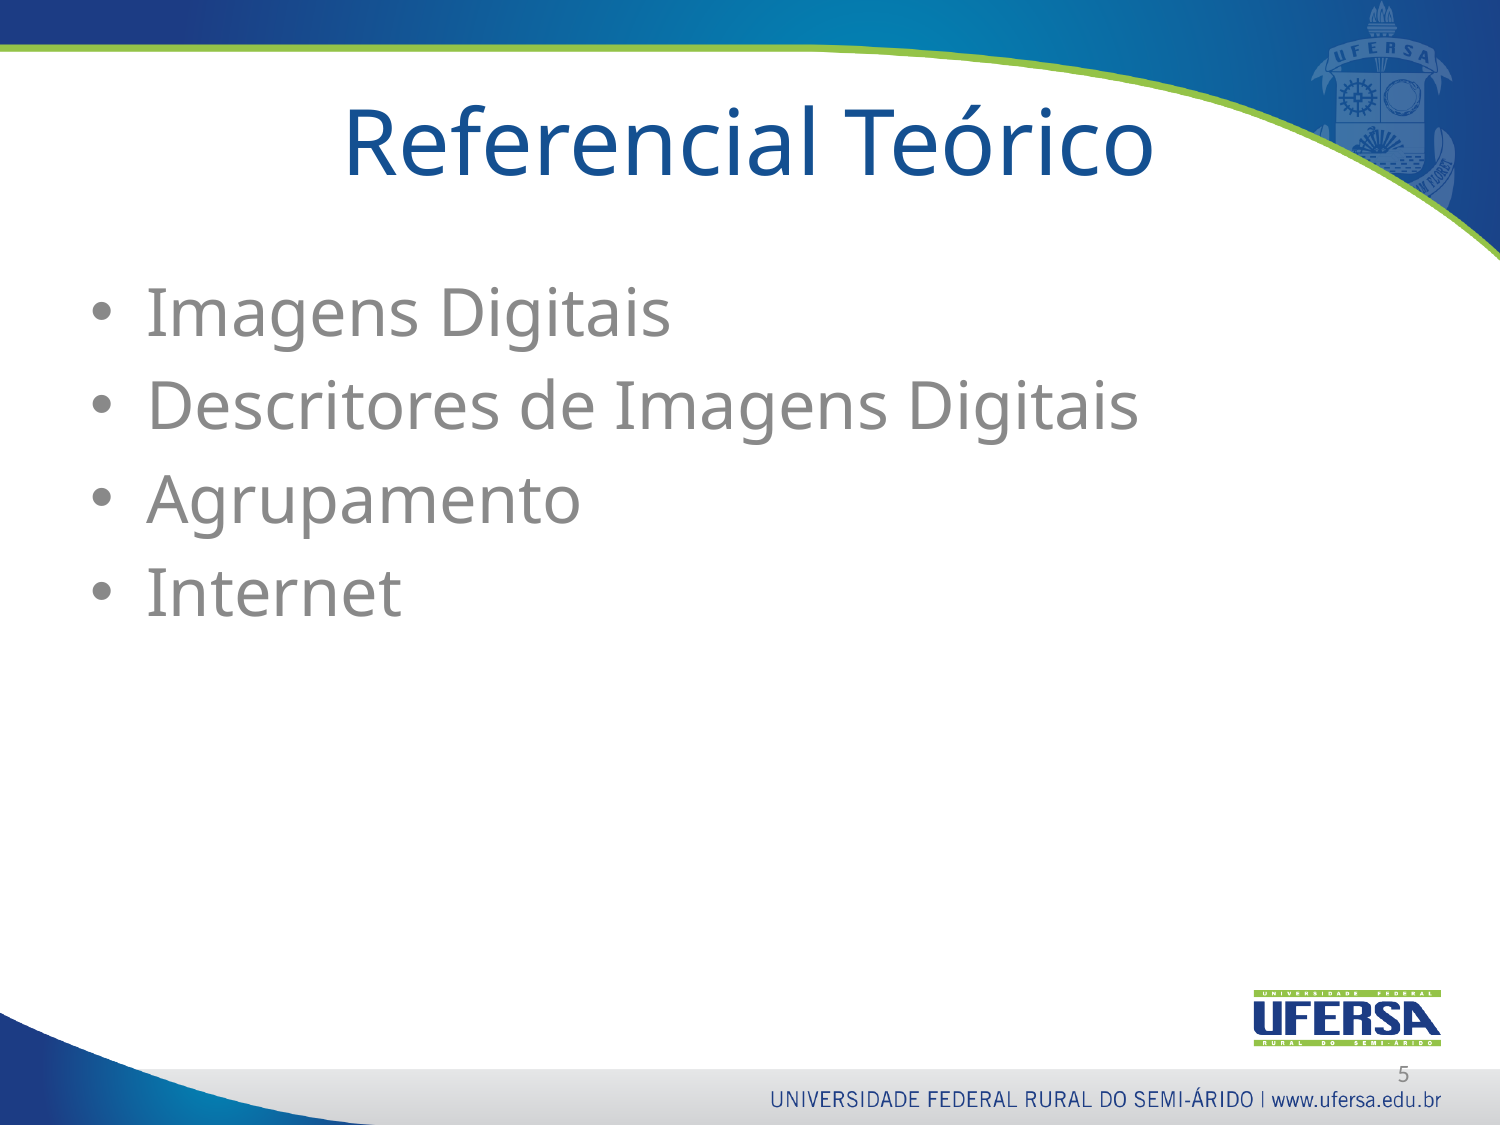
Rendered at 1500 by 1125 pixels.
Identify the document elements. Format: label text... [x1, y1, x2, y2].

picture [0, 0, 1500, 1125]
list Imagens Digitais Descritores de Imagens Digitais Agrupamento Internet [75, 262, 1425, 1005]
slide_number 5 [1074, 1042, 1425, 1103]
title Referencial Teórico [75, 45, 1425, 233]
